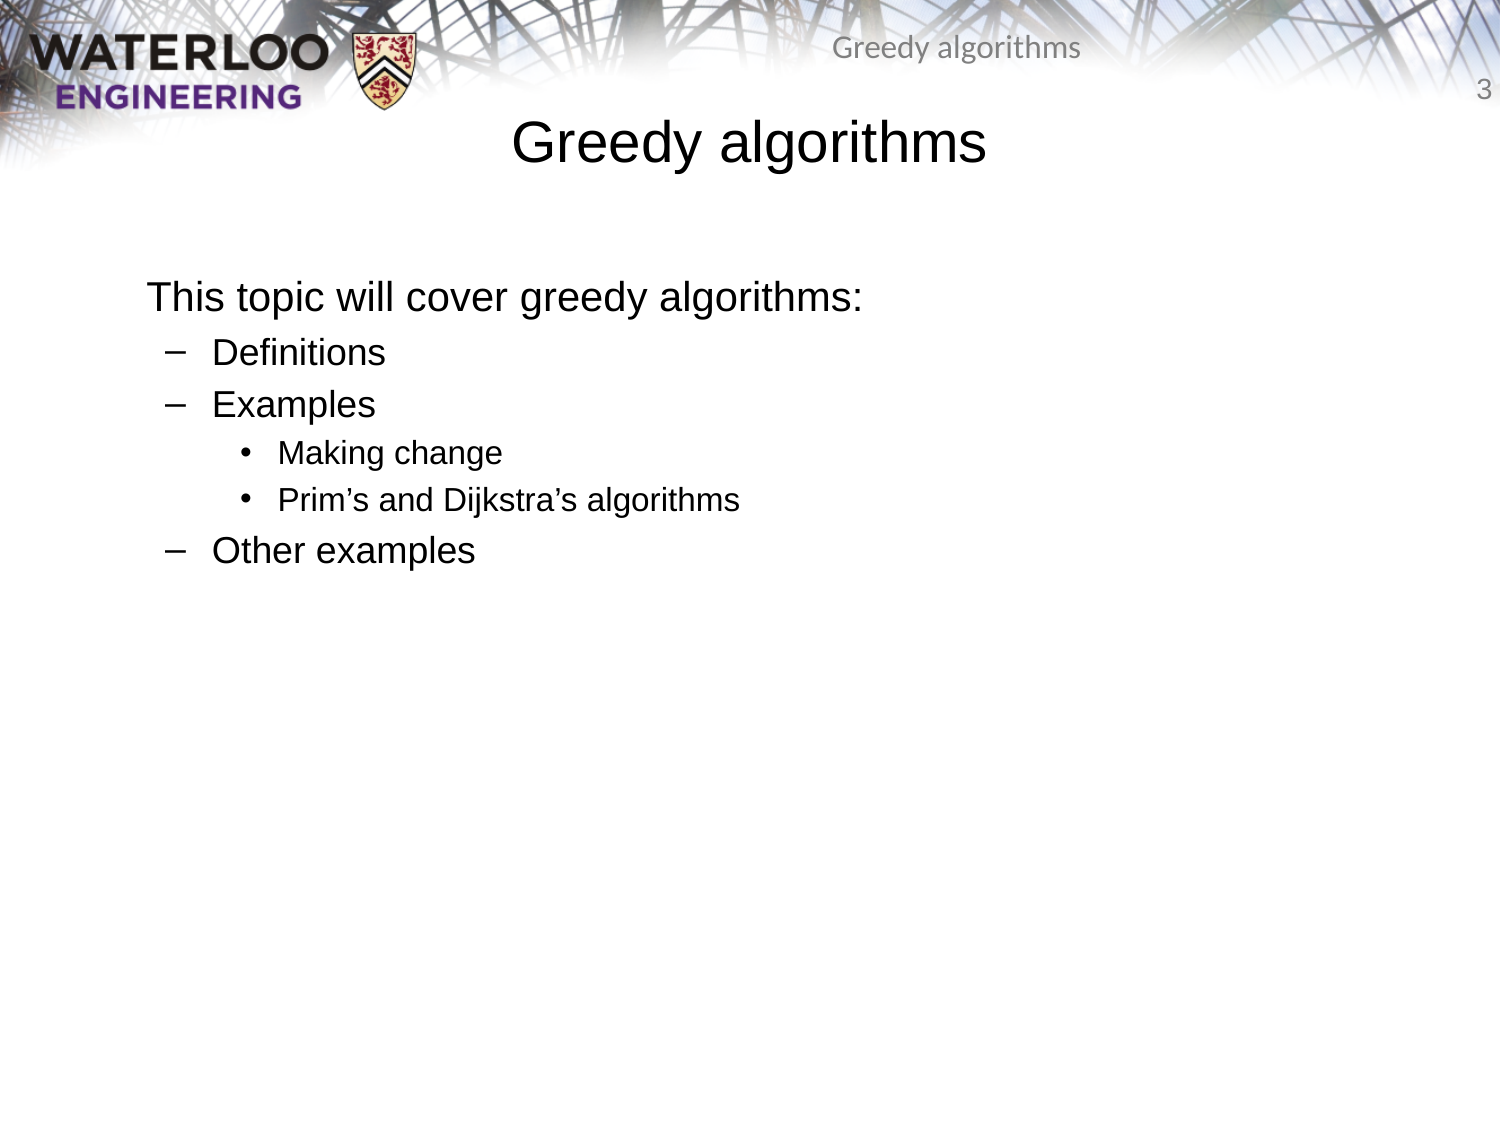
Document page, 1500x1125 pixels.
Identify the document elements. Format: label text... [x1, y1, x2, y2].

picture [0, 0, 1500, 1125]
title Greedy algorithms [74, 44, 1426, 233]
list This topic will cover greedy algorithms: Definitions Examples Making change Prim’s and Dijkstra’s algorithms Other examples [74, 262, 1426, 1006]
